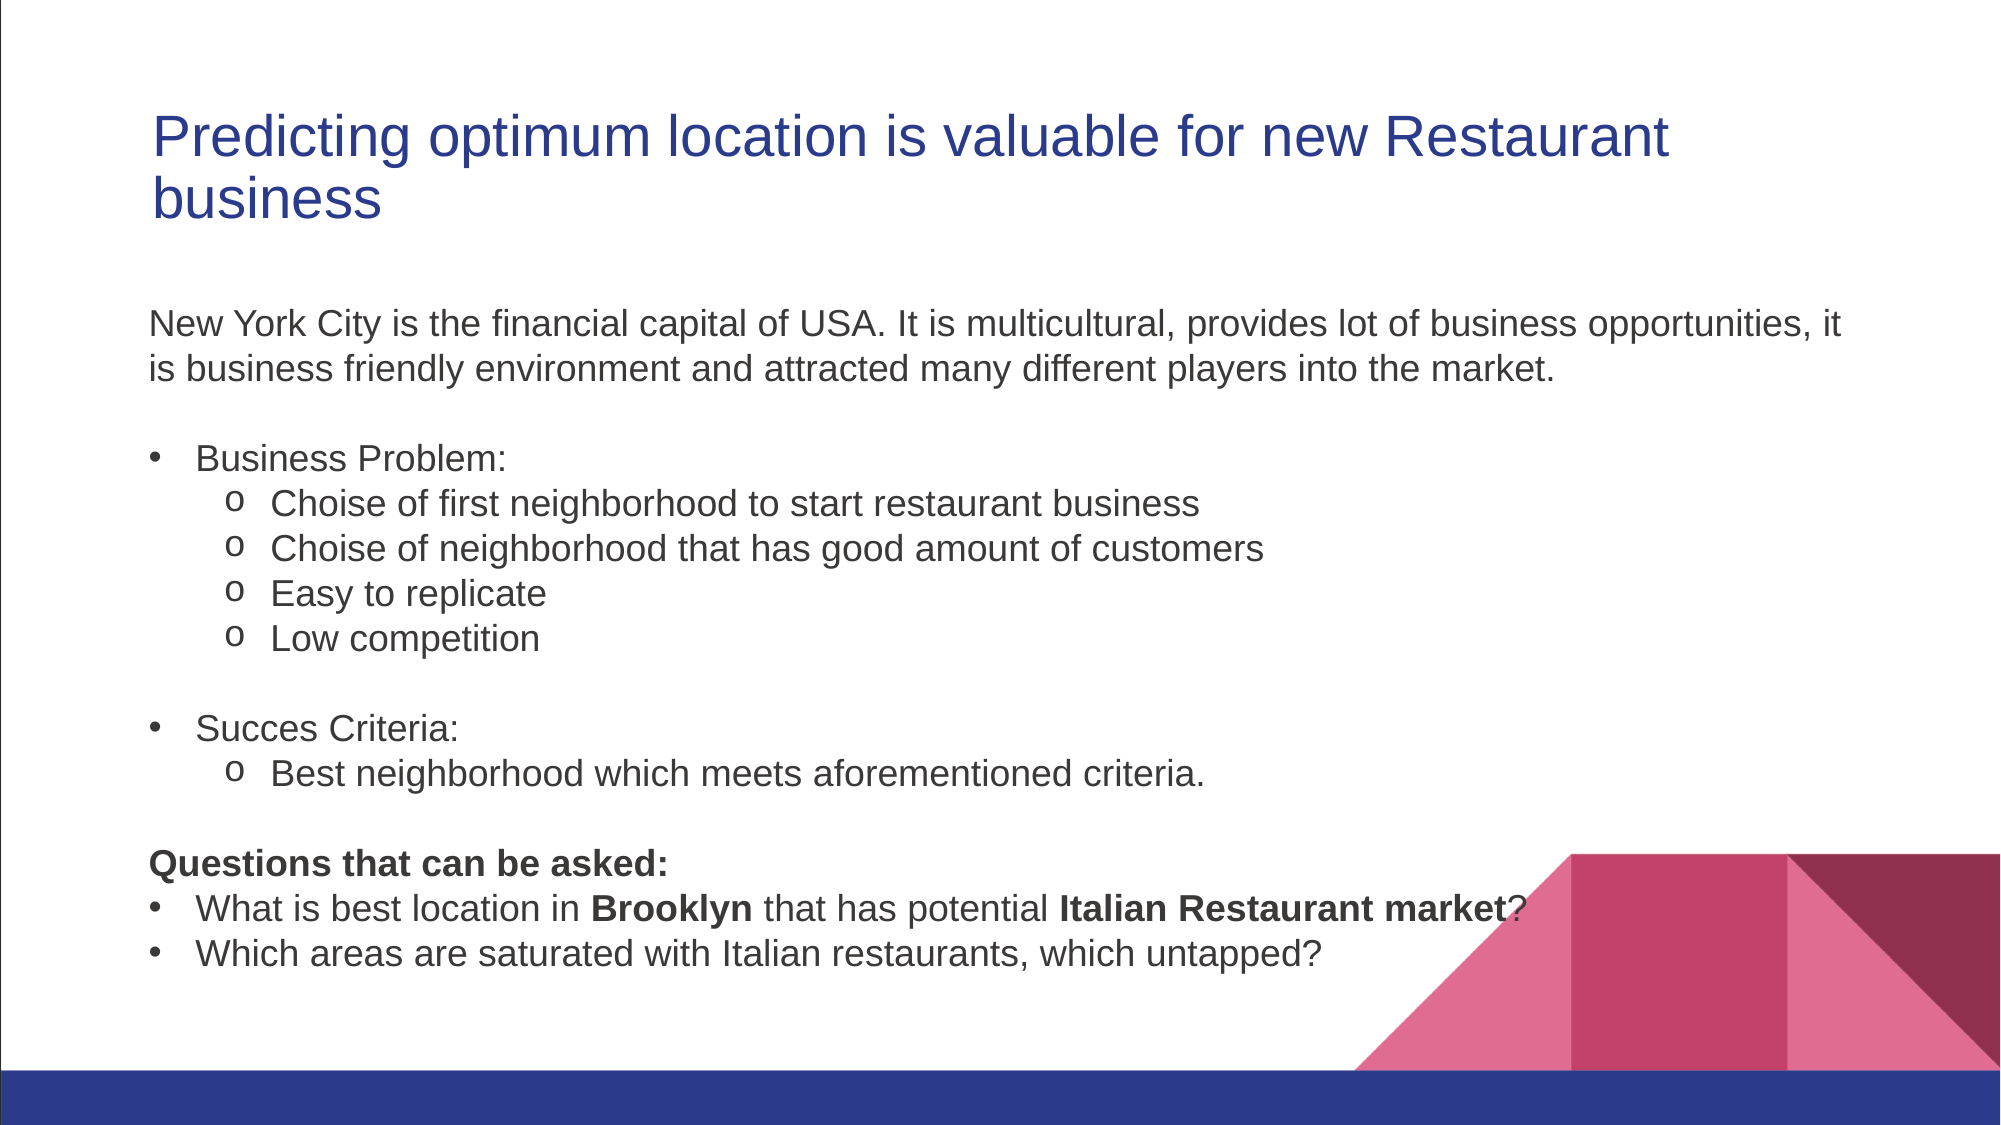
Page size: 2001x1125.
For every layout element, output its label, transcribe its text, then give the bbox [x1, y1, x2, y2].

text_box New York City is the financial capital of USA. It is multicultural, provides lot of business opportunities, it is business friendly environment and attracted many different players into the market. Business Problem: Choise of first neighborhood to start restaurant business Choise of neighborhood that has good amount of customers Easy to replicate Low competition Succes Criteria: Best neighborhood which meets aforementioned criteria. Questions that can be asked: What is best location in Brooklyn that has potential Italian Restaurant market? Which areas are saturated with Italian restaurants, which untapped? [133, 291, 1867, 1027]
title Predicting optimum location is valuable for new Restaurant business [137, 59, 1863, 278]
picture [0, 0, 2001, 1125]
